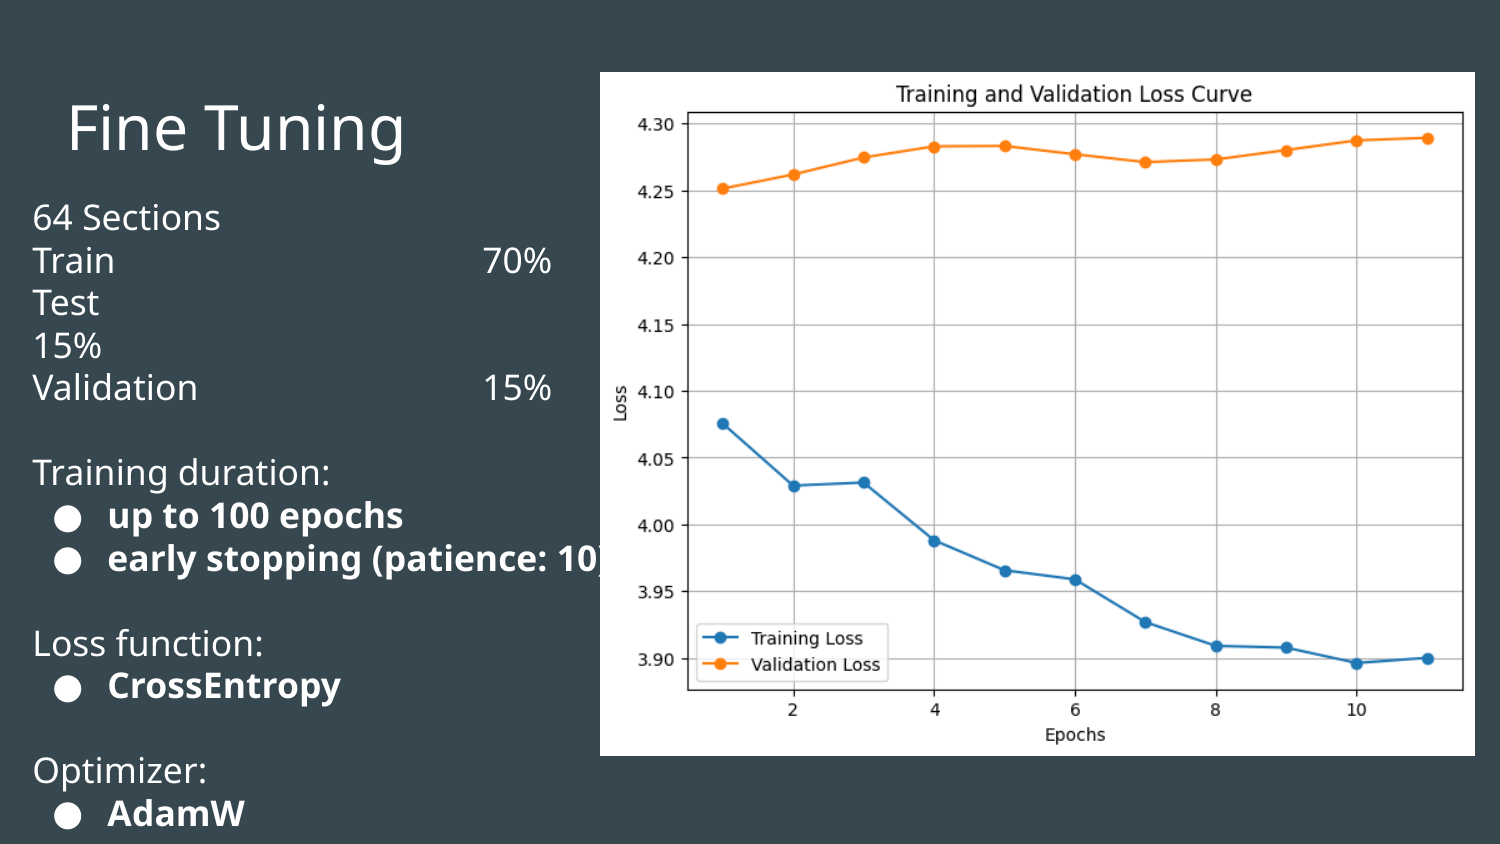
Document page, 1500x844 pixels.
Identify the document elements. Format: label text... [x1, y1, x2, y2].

picture [599, 72, 1475, 756]
list 64 Sections Train 70% Test 15% Validation 15% Training duration: up to 100 epochs early stopping (patience: 10) Loss function: CrossEntropy Optimizer: AdamW [17, 180, 674, 832]
title Fine Tuning [51, 72, 598, 167]
